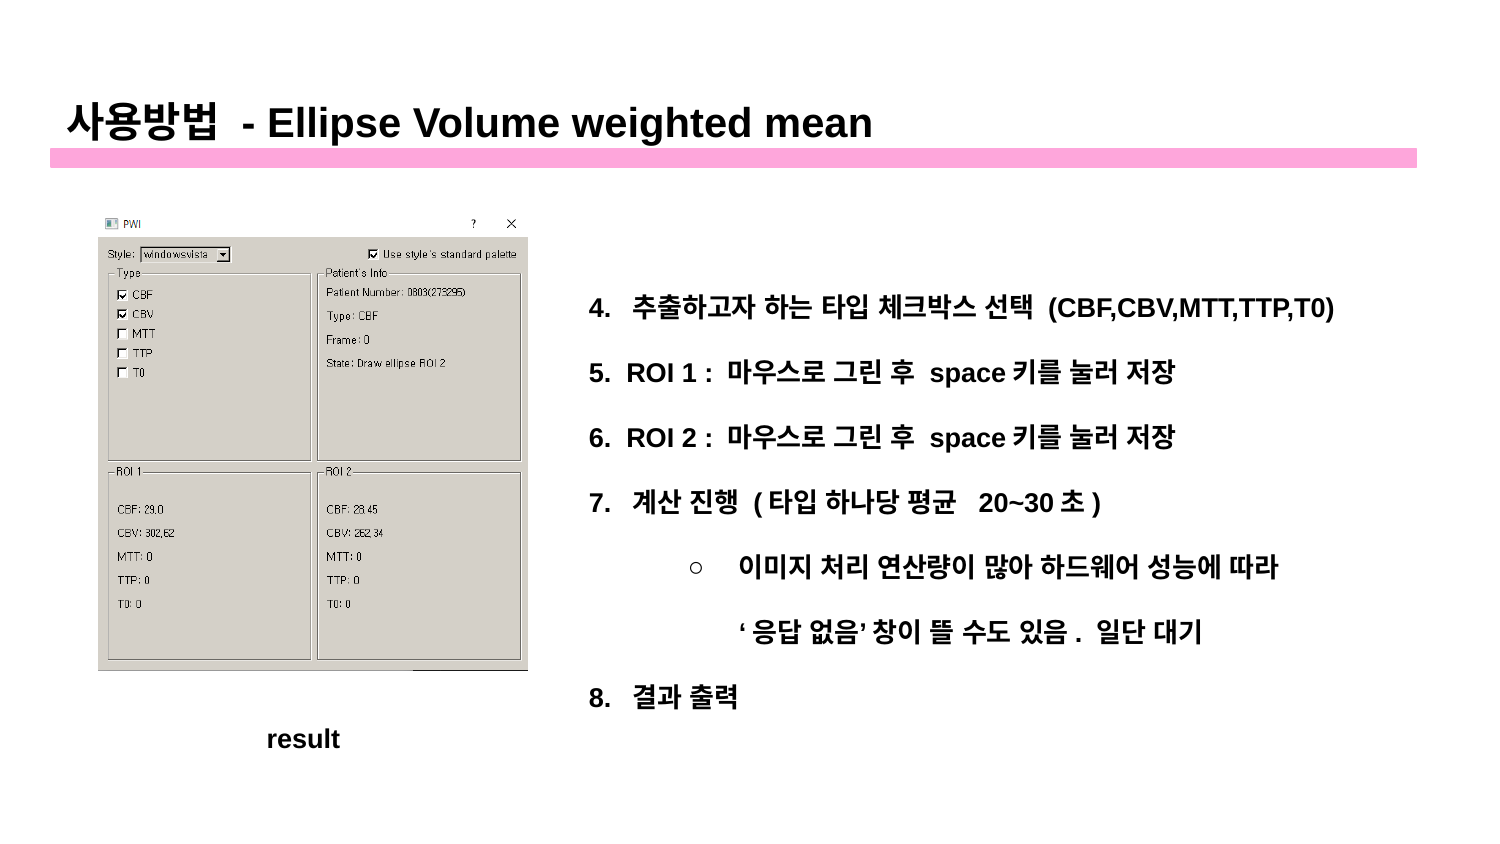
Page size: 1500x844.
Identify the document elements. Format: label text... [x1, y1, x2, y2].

title 사용방법 - Ellipse Volume weighted mean [51, 72, 1449, 167]
picture [97, 214, 528, 671]
text_box 4. 추출하고자 하는 타입 체크박스 선택 (CBF,CBV,MTT,TTP,T0) 5. ROI 1 : 마우스로 그린 후 space키를 눌러 저장 6. ROI 2 : 마우스로 그린 후 space키를 눌러 저장 7. 계산 진행 (타입 하나당 평균 20~30초) 이미지 처리 연산량이 많아 하드웨어 성능에 따라 ‘응답 없음’ 창이 뜰 수도 있음. 일단 대기 8. 결과 출력 [573, 243, 1500, 609]
text_box result [134, 690, 473, 739]
